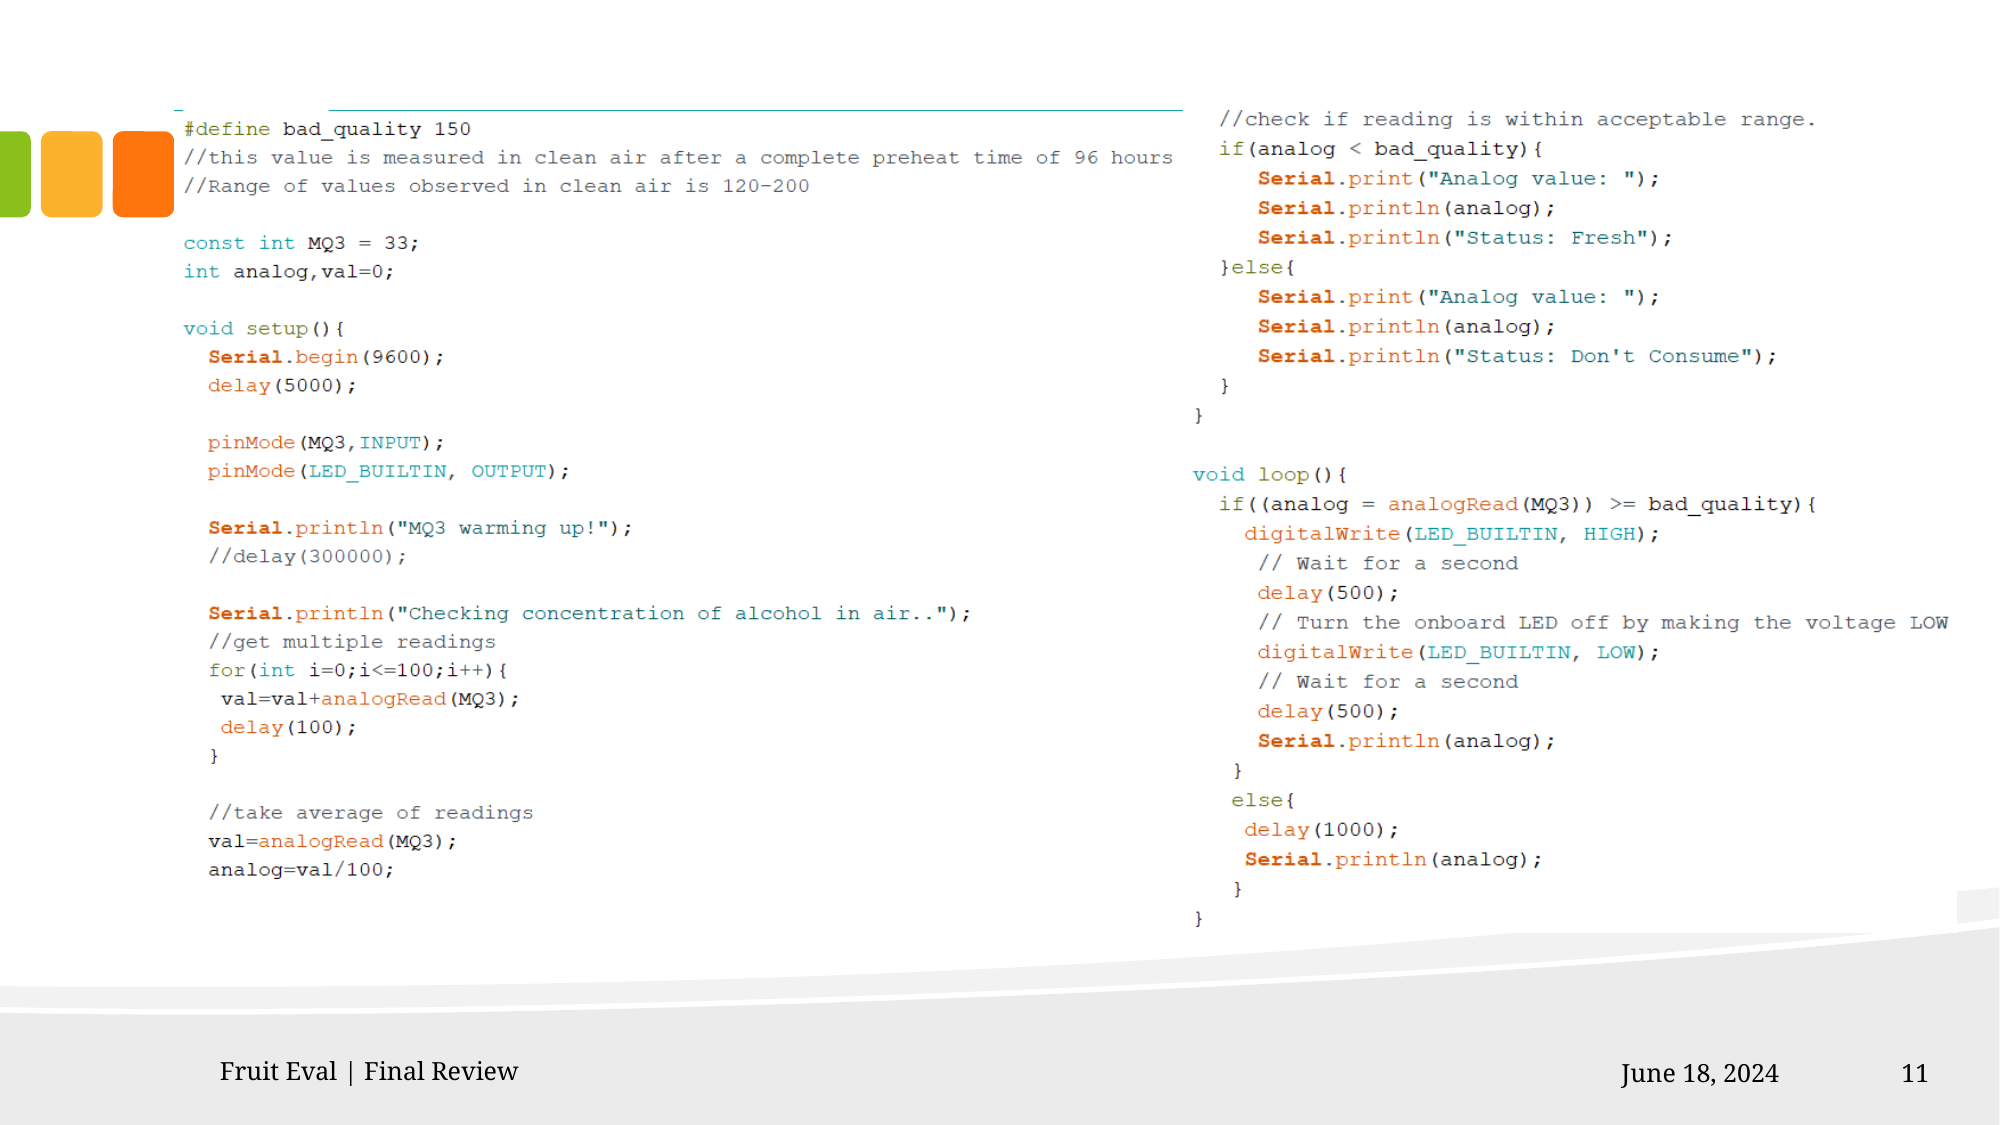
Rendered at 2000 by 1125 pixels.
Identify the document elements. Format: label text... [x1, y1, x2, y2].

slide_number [1566, 1057, 1800, 1088]
slide_number 11 [1816, 1057, 1950, 1088]
footer Fruit Eval | Final Review [199, 1057, 1560, 1088]
picture [174, 109, 1957, 933]
